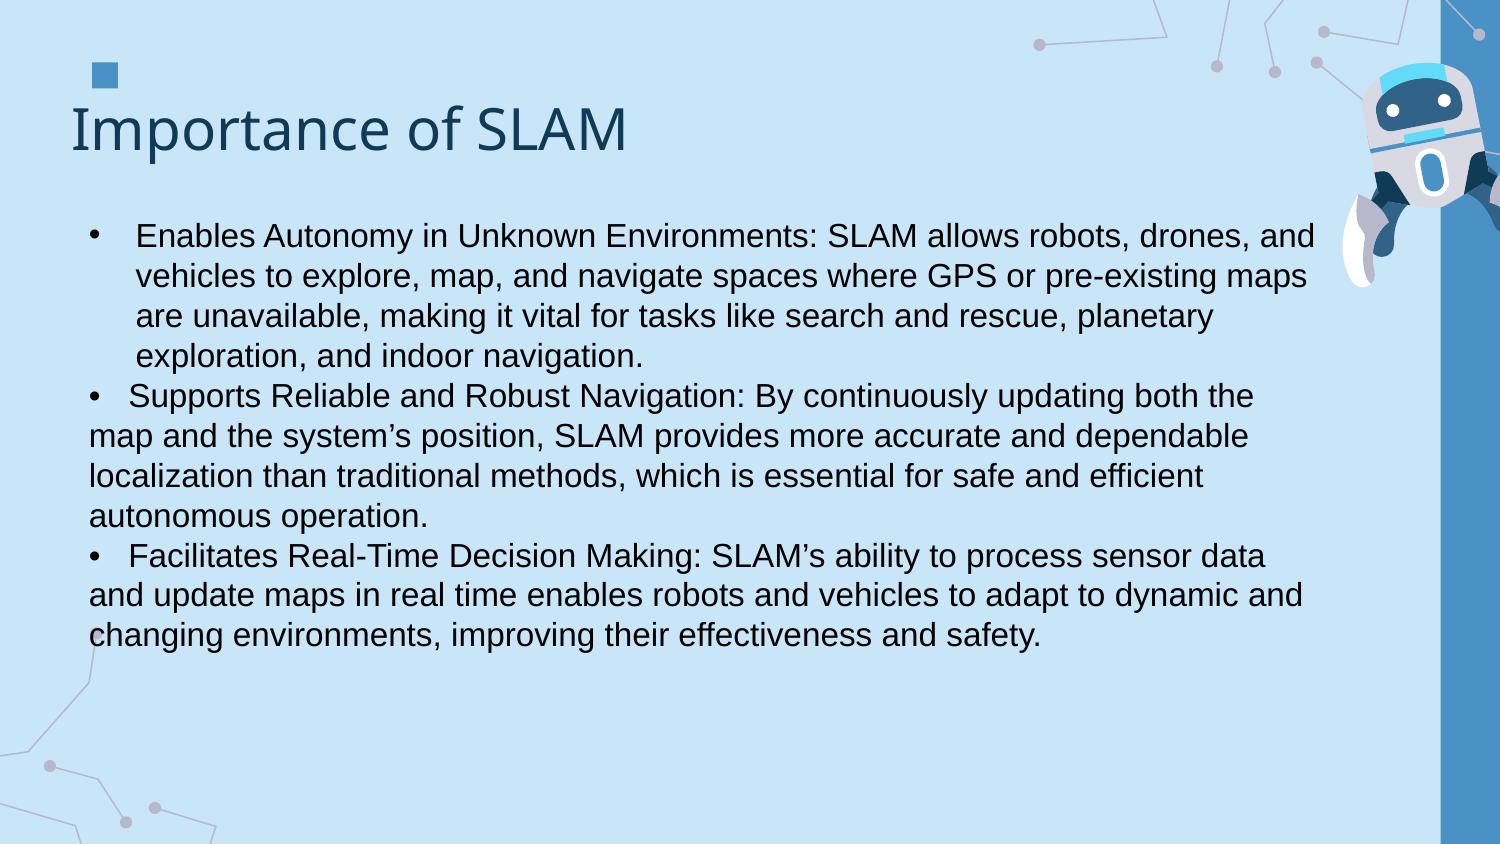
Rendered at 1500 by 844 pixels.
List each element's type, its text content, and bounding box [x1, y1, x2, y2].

title Importance of SLAM [56, 77, 1438, 172]
text_box Enables Autonomy in Unknown Environments: SLAM allows robots, drones, and vehicles to explore, map, and navigate spaces where GPS or pre-existing maps are unavailable, making it vital for tasks like search and rescue, planetary exploration, and indoor navigation. • Supports Reliable and Robust Navigation: By continuously updating both the map and the system’s position, SLAM provides more accurate and dependable localization than traditional methods, which is essential for safe and efficient autonomous operation. • Facilitates Real-Time Decision Making: SLAM’s ability to process sensor data and update maps in real time enables robots and vehicles to adapt to dynamic and changing environments, improving their effectiveness and safety. [73, 206, 1339, 667]
